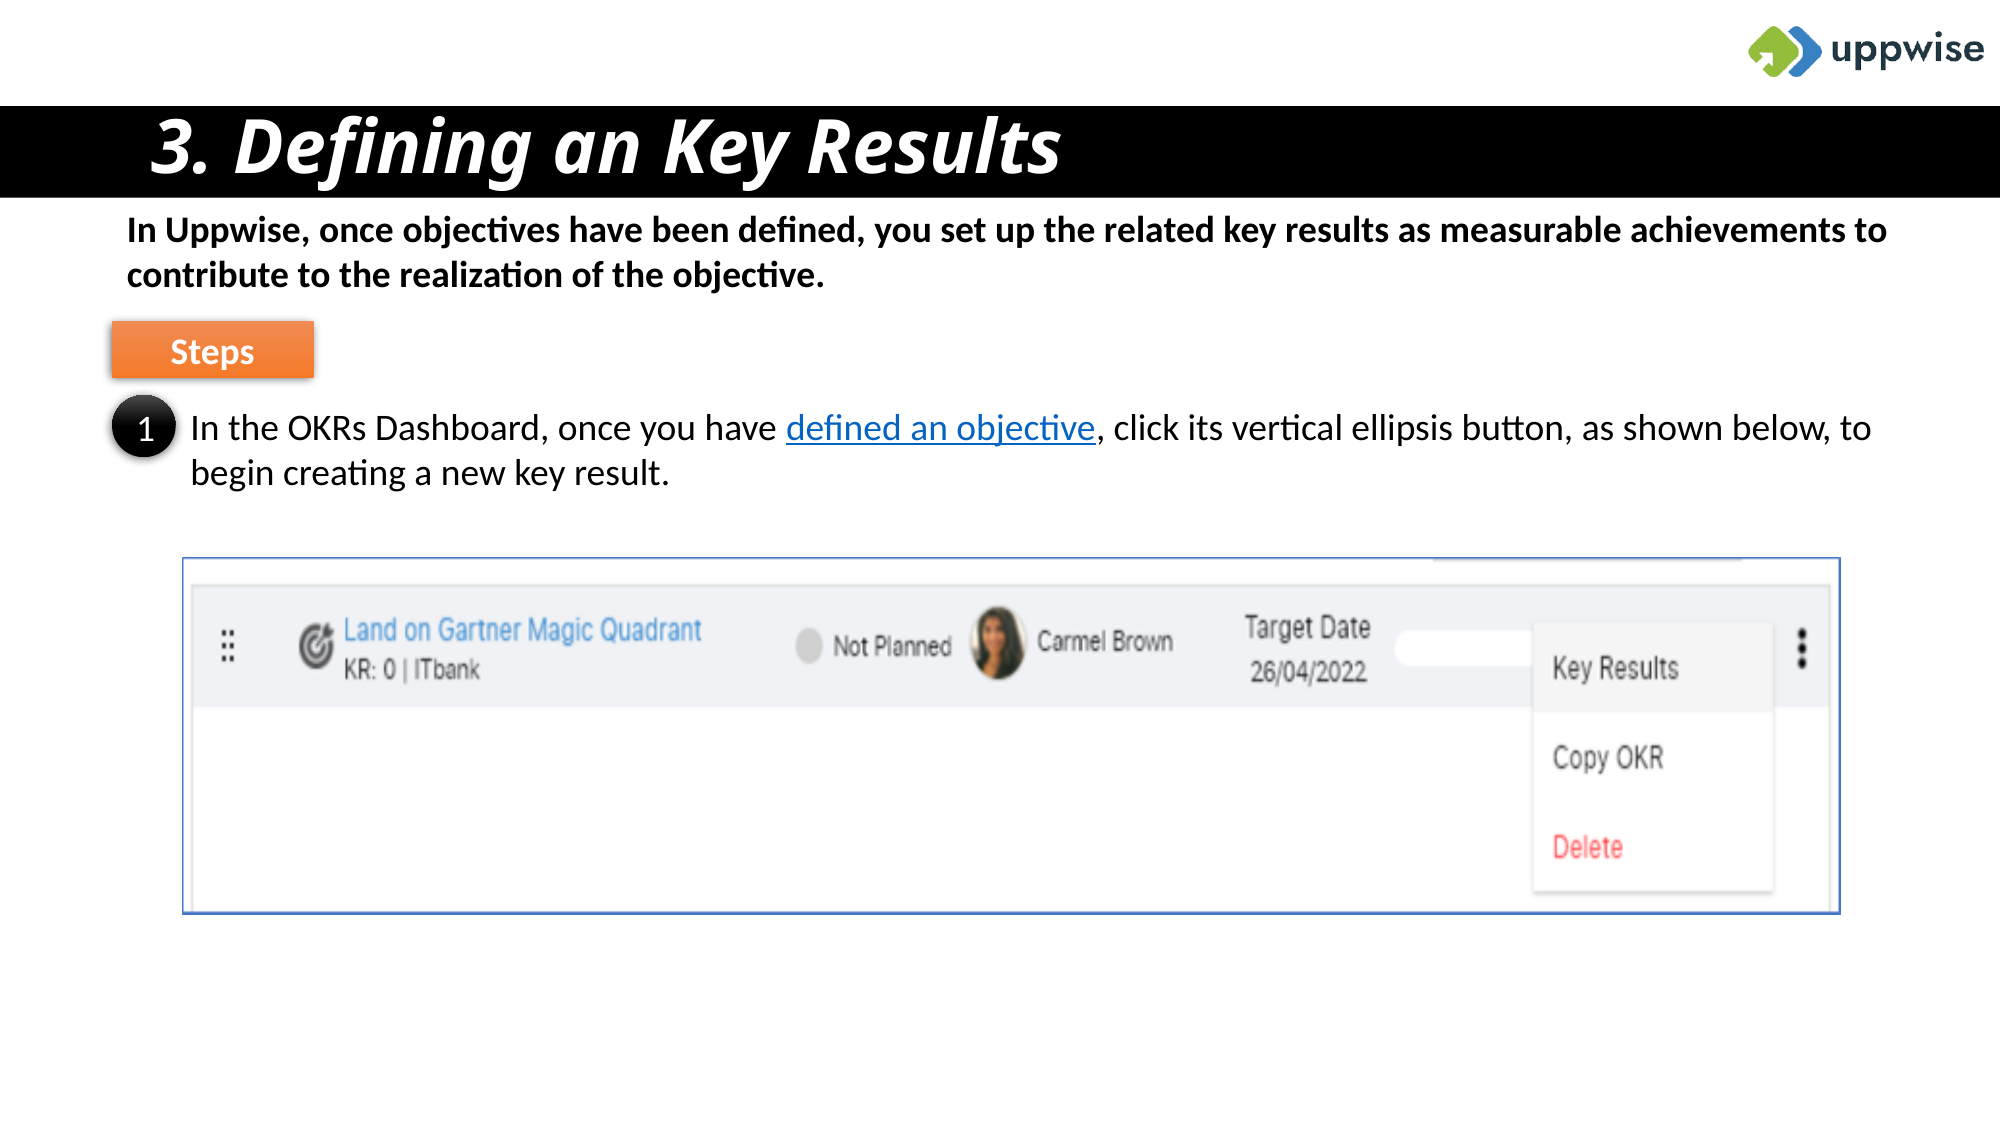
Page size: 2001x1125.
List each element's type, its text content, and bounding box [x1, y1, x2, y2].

text_box Steps [112, 321, 314, 378]
picture [1748, 26, 1984, 77]
text_box In Uppwise, once objectives have been defined, you set up the related key results as measurable achievements to contribute to the realization of the objective. [112, 197, 1912, 303]
text_box 3. Defining an Key Results [0, 106, 2000, 198]
picture [182, 557, 1841, 915]
text_box 1 [112, 395, 175, 458]
text_box In the OKRs Dashboard, once you have defined an objective, click its vertical ellipsis button, as shown below, to begin creating a new key result. [175, 395, 1912, 500]
